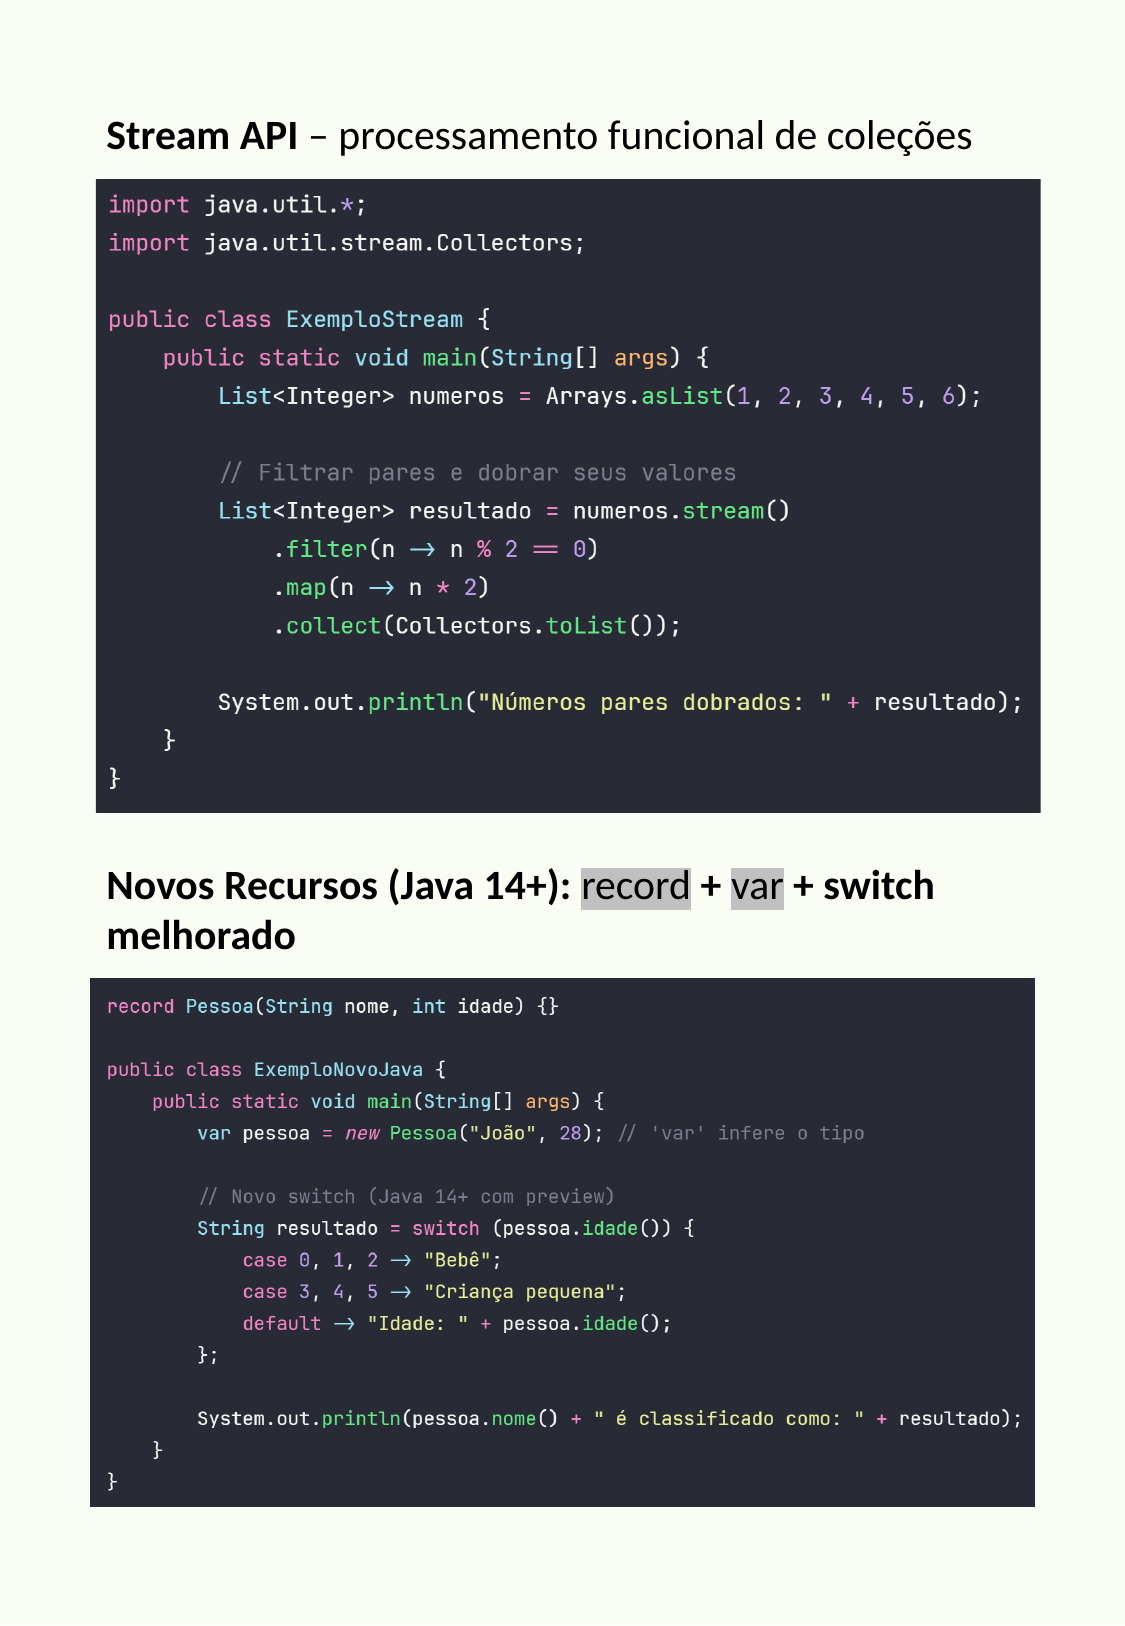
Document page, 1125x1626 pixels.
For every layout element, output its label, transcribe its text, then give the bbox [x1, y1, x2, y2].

picture [95, 179, 1041, 813]
text_box [0, 0, 1125, 1625]
picture [89, 978, 1035, 1507]
text_box Stream API – processamento funcional de coleções Novos Recursos (Java 14+): record + var + switch melhorado [91, 100, 1045, 966]
